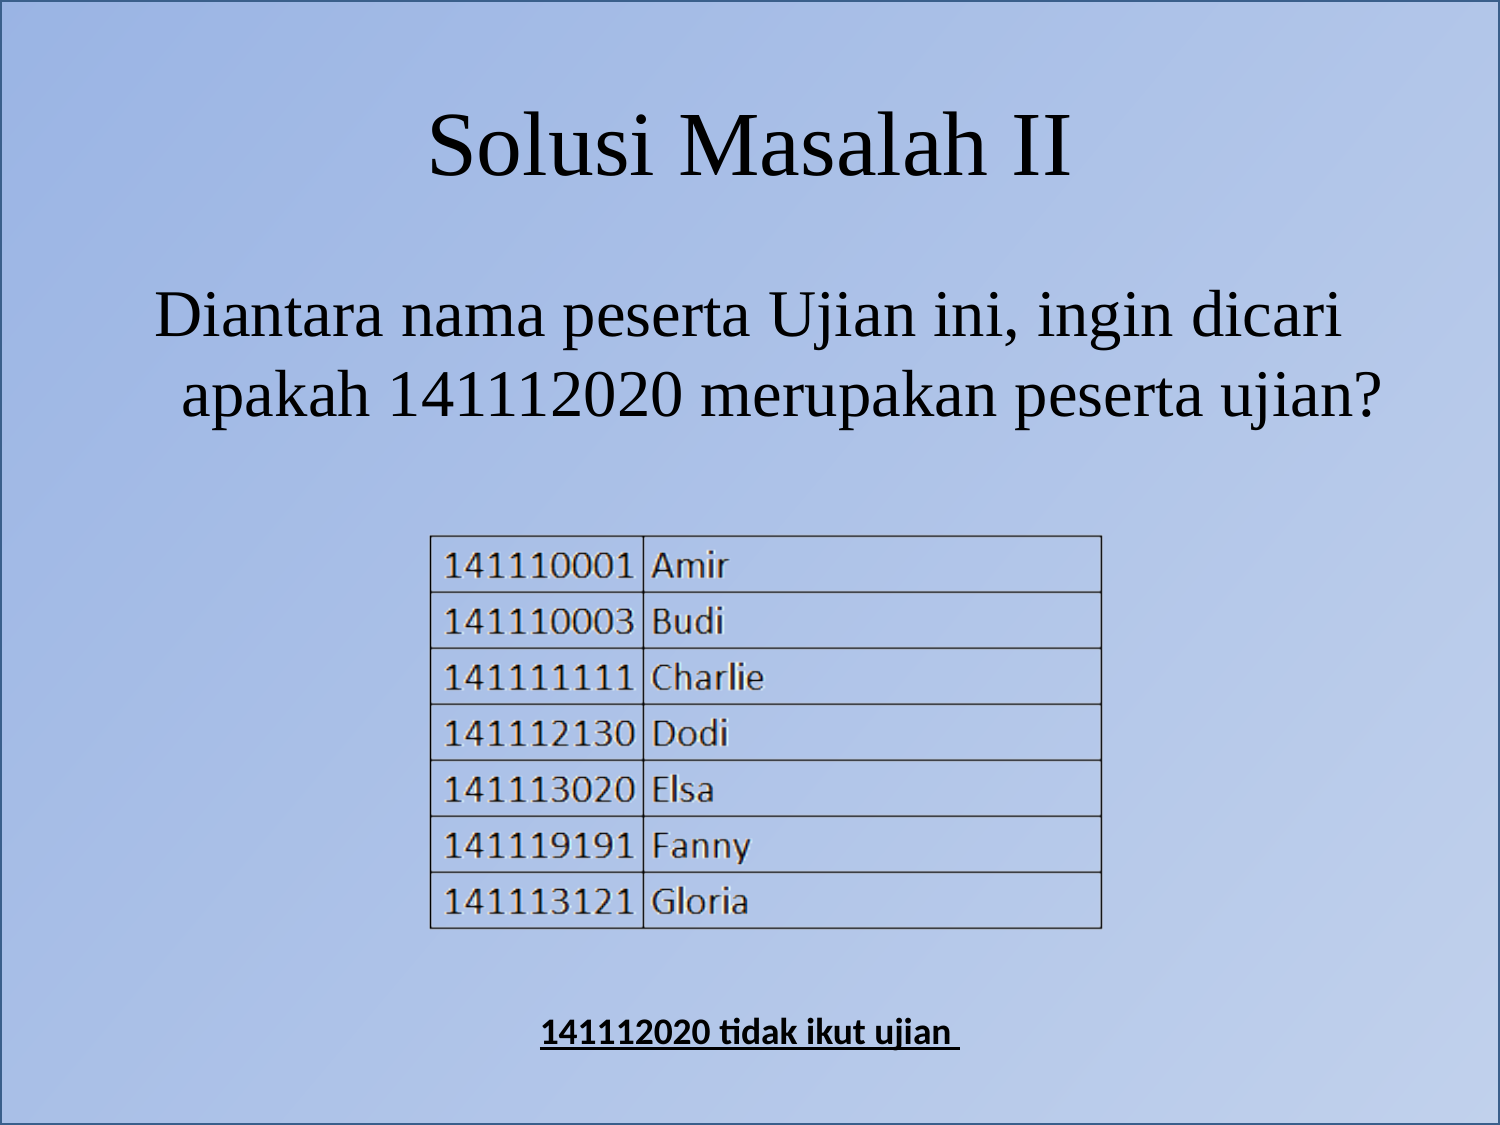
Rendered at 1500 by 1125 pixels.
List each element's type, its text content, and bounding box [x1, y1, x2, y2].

title Solusi Masalah II [75, 45, 1425, 233]
list Diantara nama peserta Ujian ini, ingin dicari apakah 141112020 merupakan peserta ujian? [75, 262, 1425, 1005]
text_box 141112020 tidak ikut ujian [524, 999, 1038, 1060]
picture [387, 499, 1174, 988]
